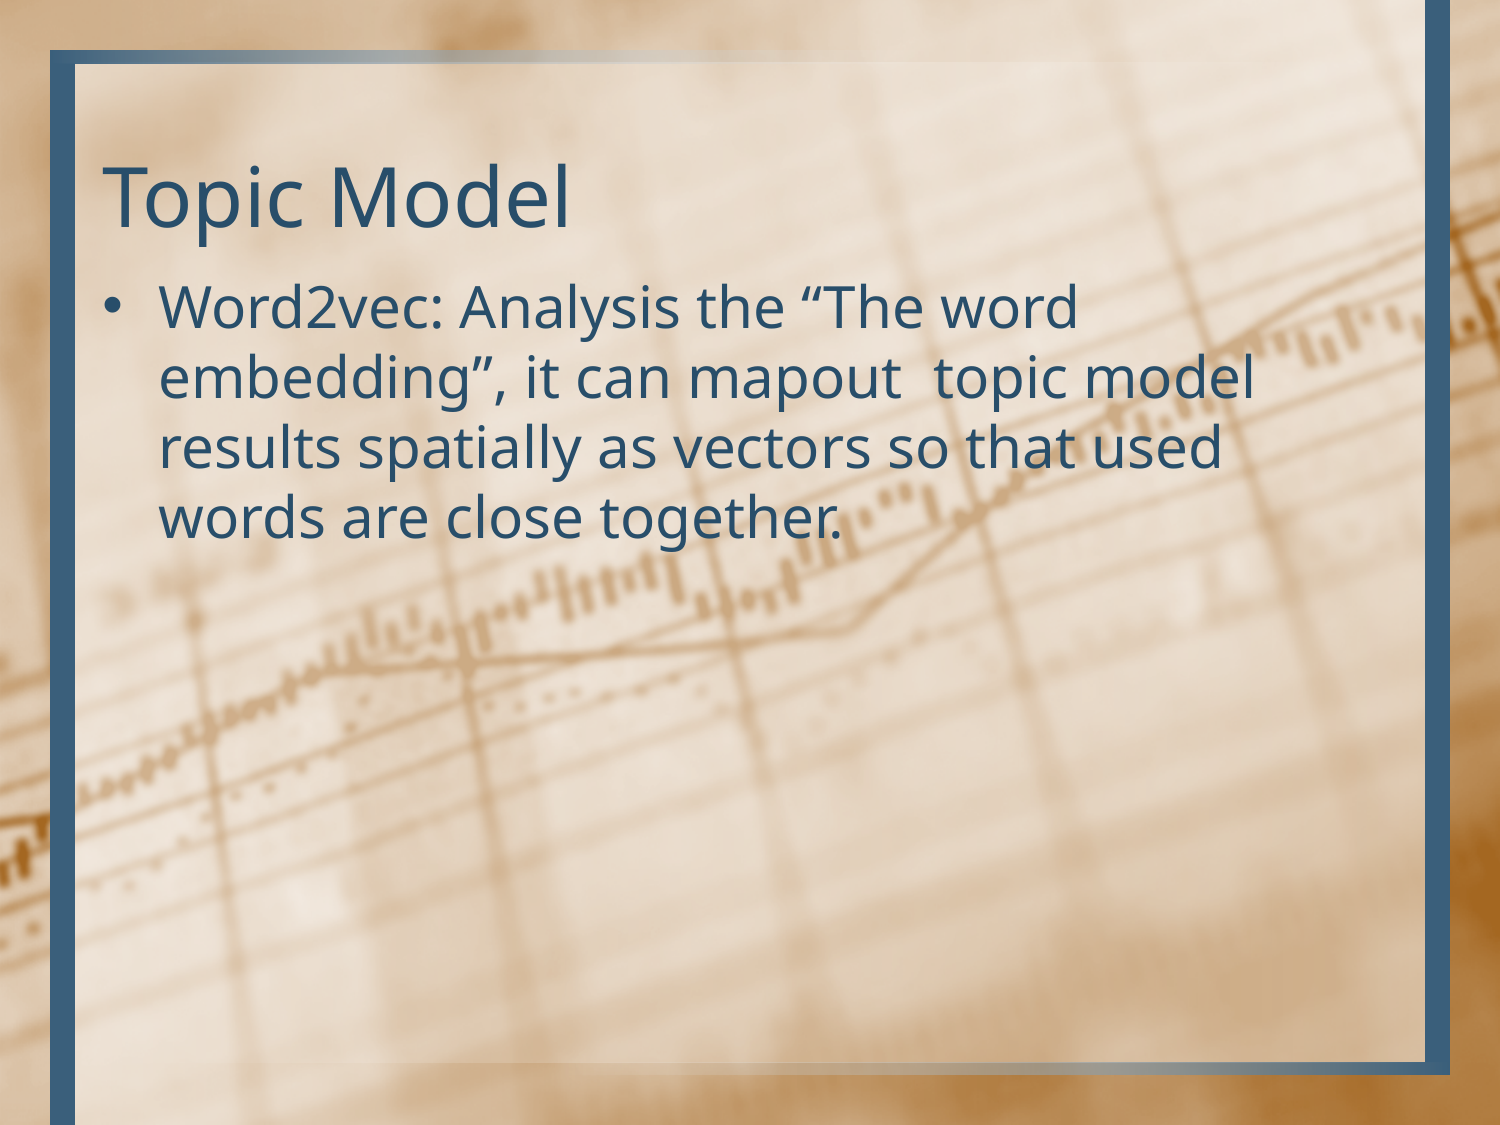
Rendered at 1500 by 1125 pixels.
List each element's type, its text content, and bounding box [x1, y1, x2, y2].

title Topic Model [87, 75, 1413, 252]
list Word2vec: Analysis the “The word embedding”, it can mapout topic model results spatially as vectors so that used words are close together. [87, 262, 1413, 987]
